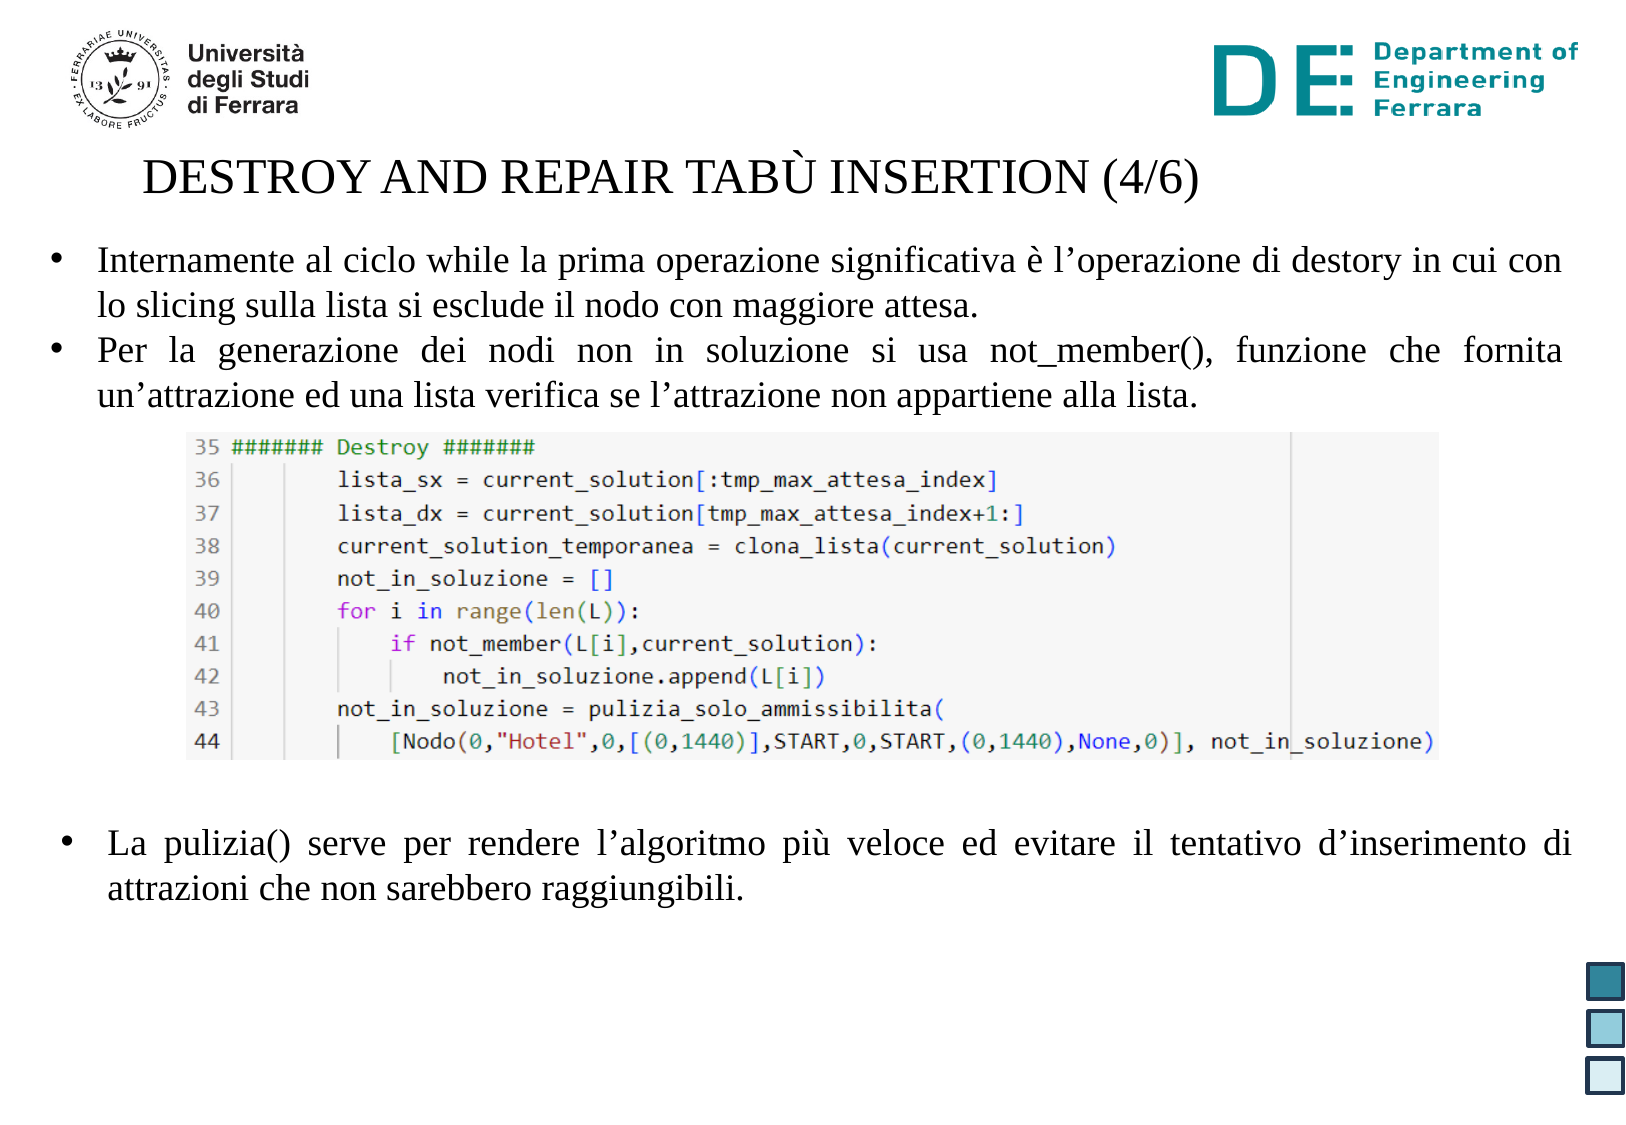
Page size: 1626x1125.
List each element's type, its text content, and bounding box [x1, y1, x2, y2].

text_box [1588, 964, 1623, 999]
picture [65, 24, 314, 135]
text_box Internamente al ciclo while la prima operazione significativa è l’operazione di destory in cui con lo slicing sulla lista si esclude il nodo con maggiore attesa. Per la generazione dei nodi non in soluzione si usa not_member(), funzione che fornita un’attrazione ed una lista verifica se l’attrazione non appartiene alla lista. [35, 227, 1580, 423]
text_box La pulizia() serve per rendere l’algoritmo più veloce ed evitare il tentativo d’inserimento di attrazioni che non sarebbero raggiungibili. [45, 810, 1591, 916]
title Destroy and repair tabù insertion (4/6) [127, 110, 1509, 227]
picture [1213, 42, 1578, 116]
text_box [1588, 1011, 1624, 1046]
picture [185, 432, 1440, 761]
text_box [1587, 1058, 1623, 1094]
